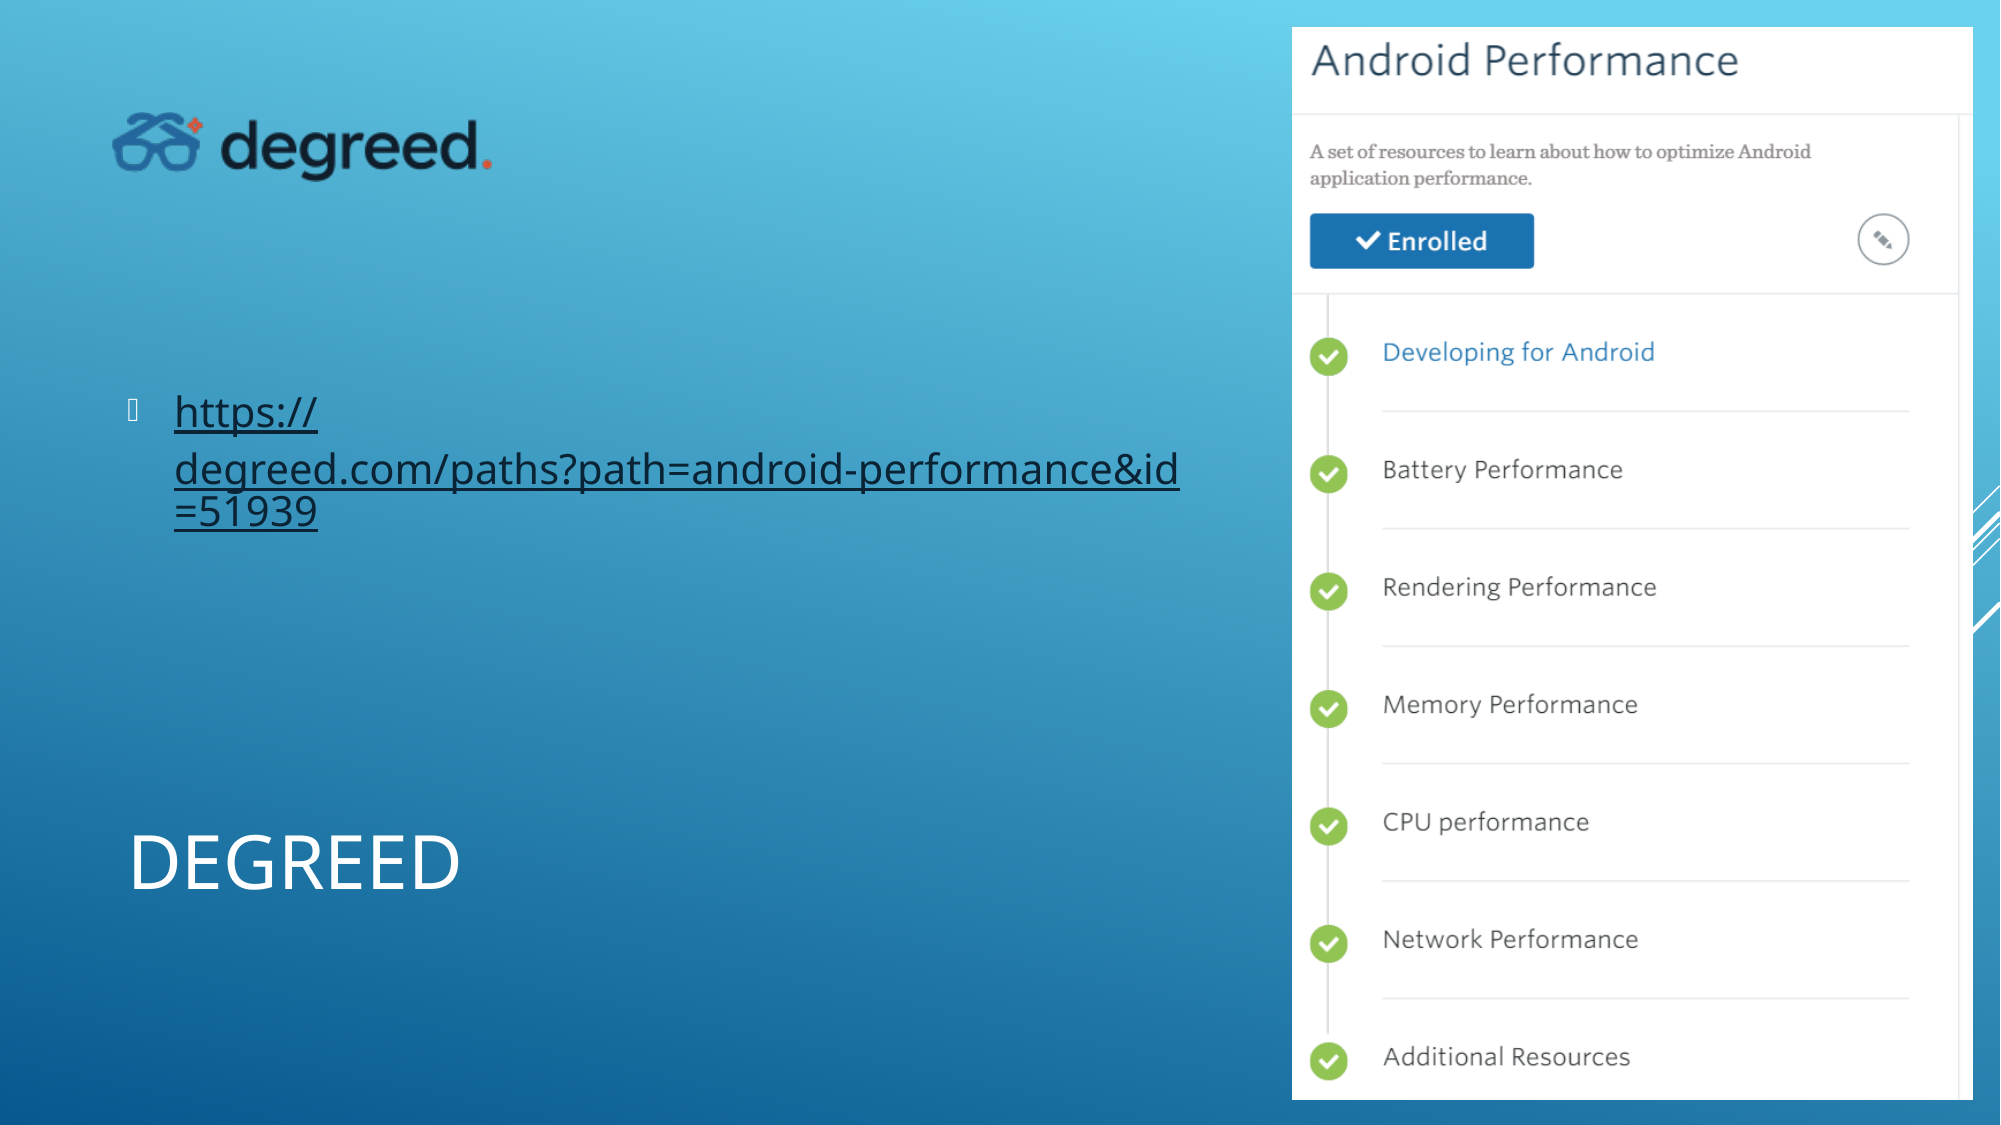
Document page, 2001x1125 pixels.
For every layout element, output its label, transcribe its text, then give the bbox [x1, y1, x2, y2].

title degreed [112, 736, 1292, 984]
list https://degreed.com/paths?path=android-performance&id=51939 [112, 182, 1202, 774]
picture [111, 112, 493, 182]
picture [1292, 26, 1973, 1100]
